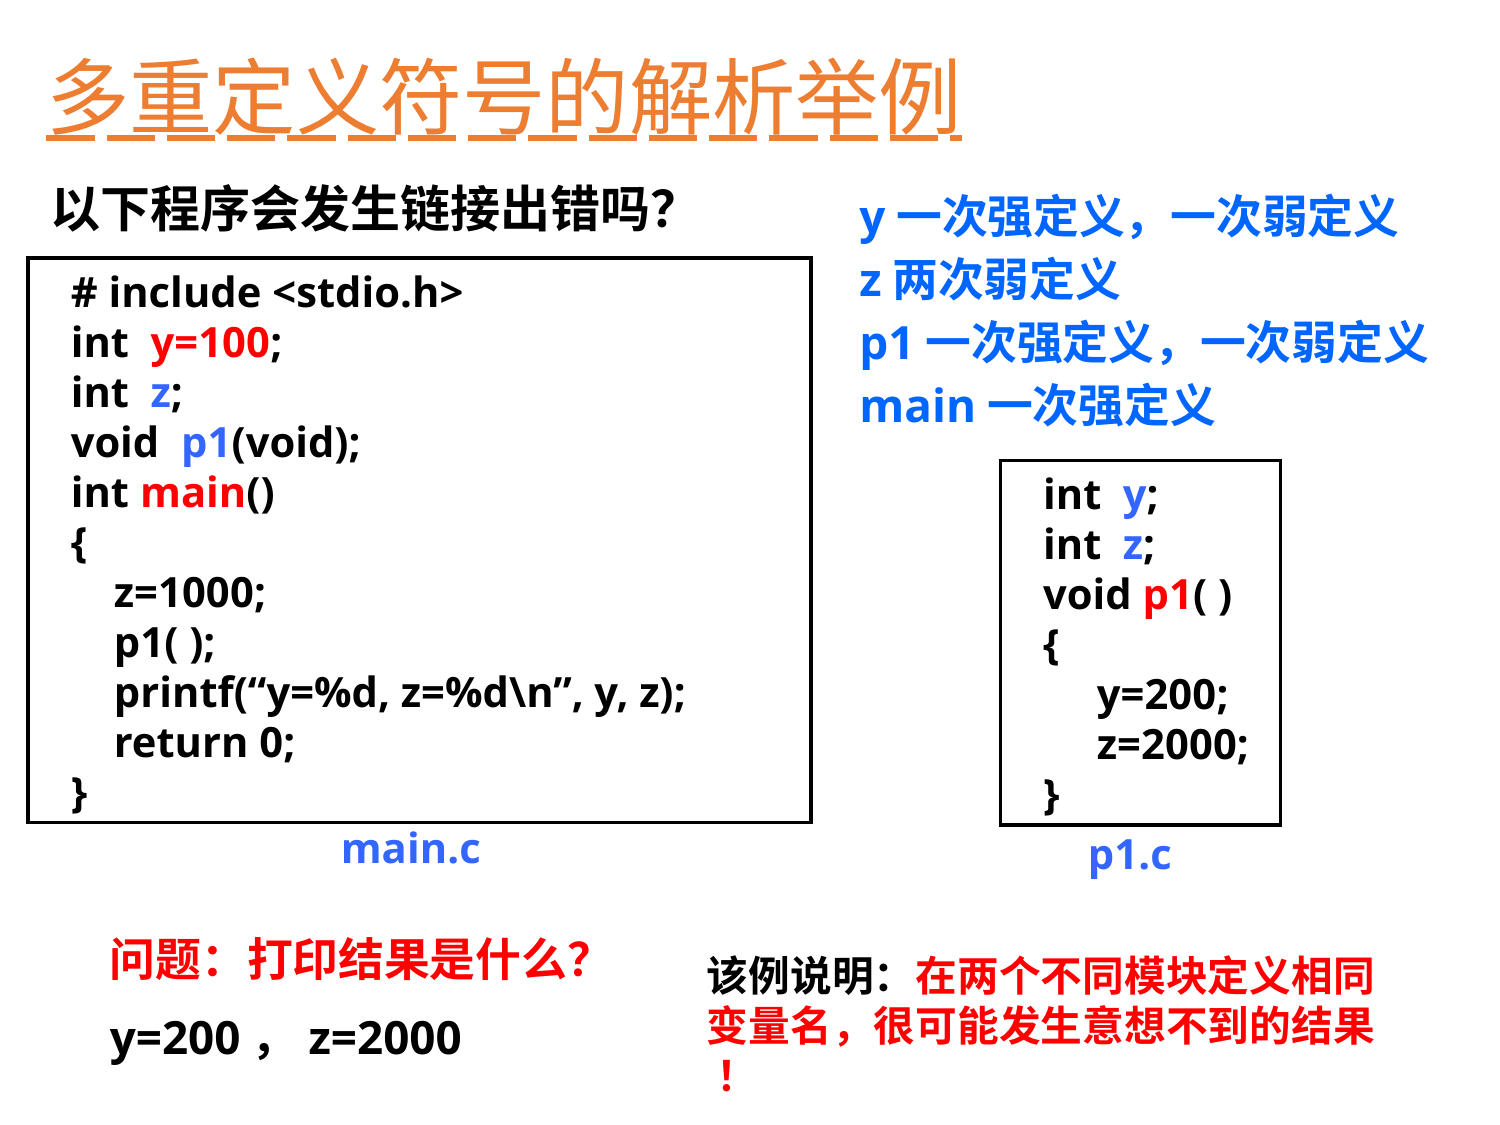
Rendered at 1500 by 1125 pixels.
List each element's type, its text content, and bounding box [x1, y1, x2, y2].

text_box 以下程序会发生链接出错吗？ [35, 169, 745, 245]
text_box main.c [326, 814, 524, 879]
text_box 多重定义符号的解析举例 [31, 38, 1334, 153]
text_box 问题：打印结果是什么？ y=200，z=2000 [95, 923, 822, 1072]
text_box int y; int z; void p1( ) { y=200; z=2000; } [1000, 460, 1281, 826]
text_box # include <stdio.h> int y=100; int z; void p1(void); int main() { z=1000; p1( ); printf(“y=%d, z=%d\n”, y, z); return 0; } [28, 257, 812, 823]
text_box 该例说明：在两个不同模块定义相同变量名，很可能发生意想不到的结果 ！ [692, 941, 1431, 1107]
text_box p1.c [1073, 826, 1202, 886]
text_box y一次强定义，一次弱定义 z两次弱定义 p1一次强定义，一次弱定义 main一次强定义 [844, 171, 1472, 440]
